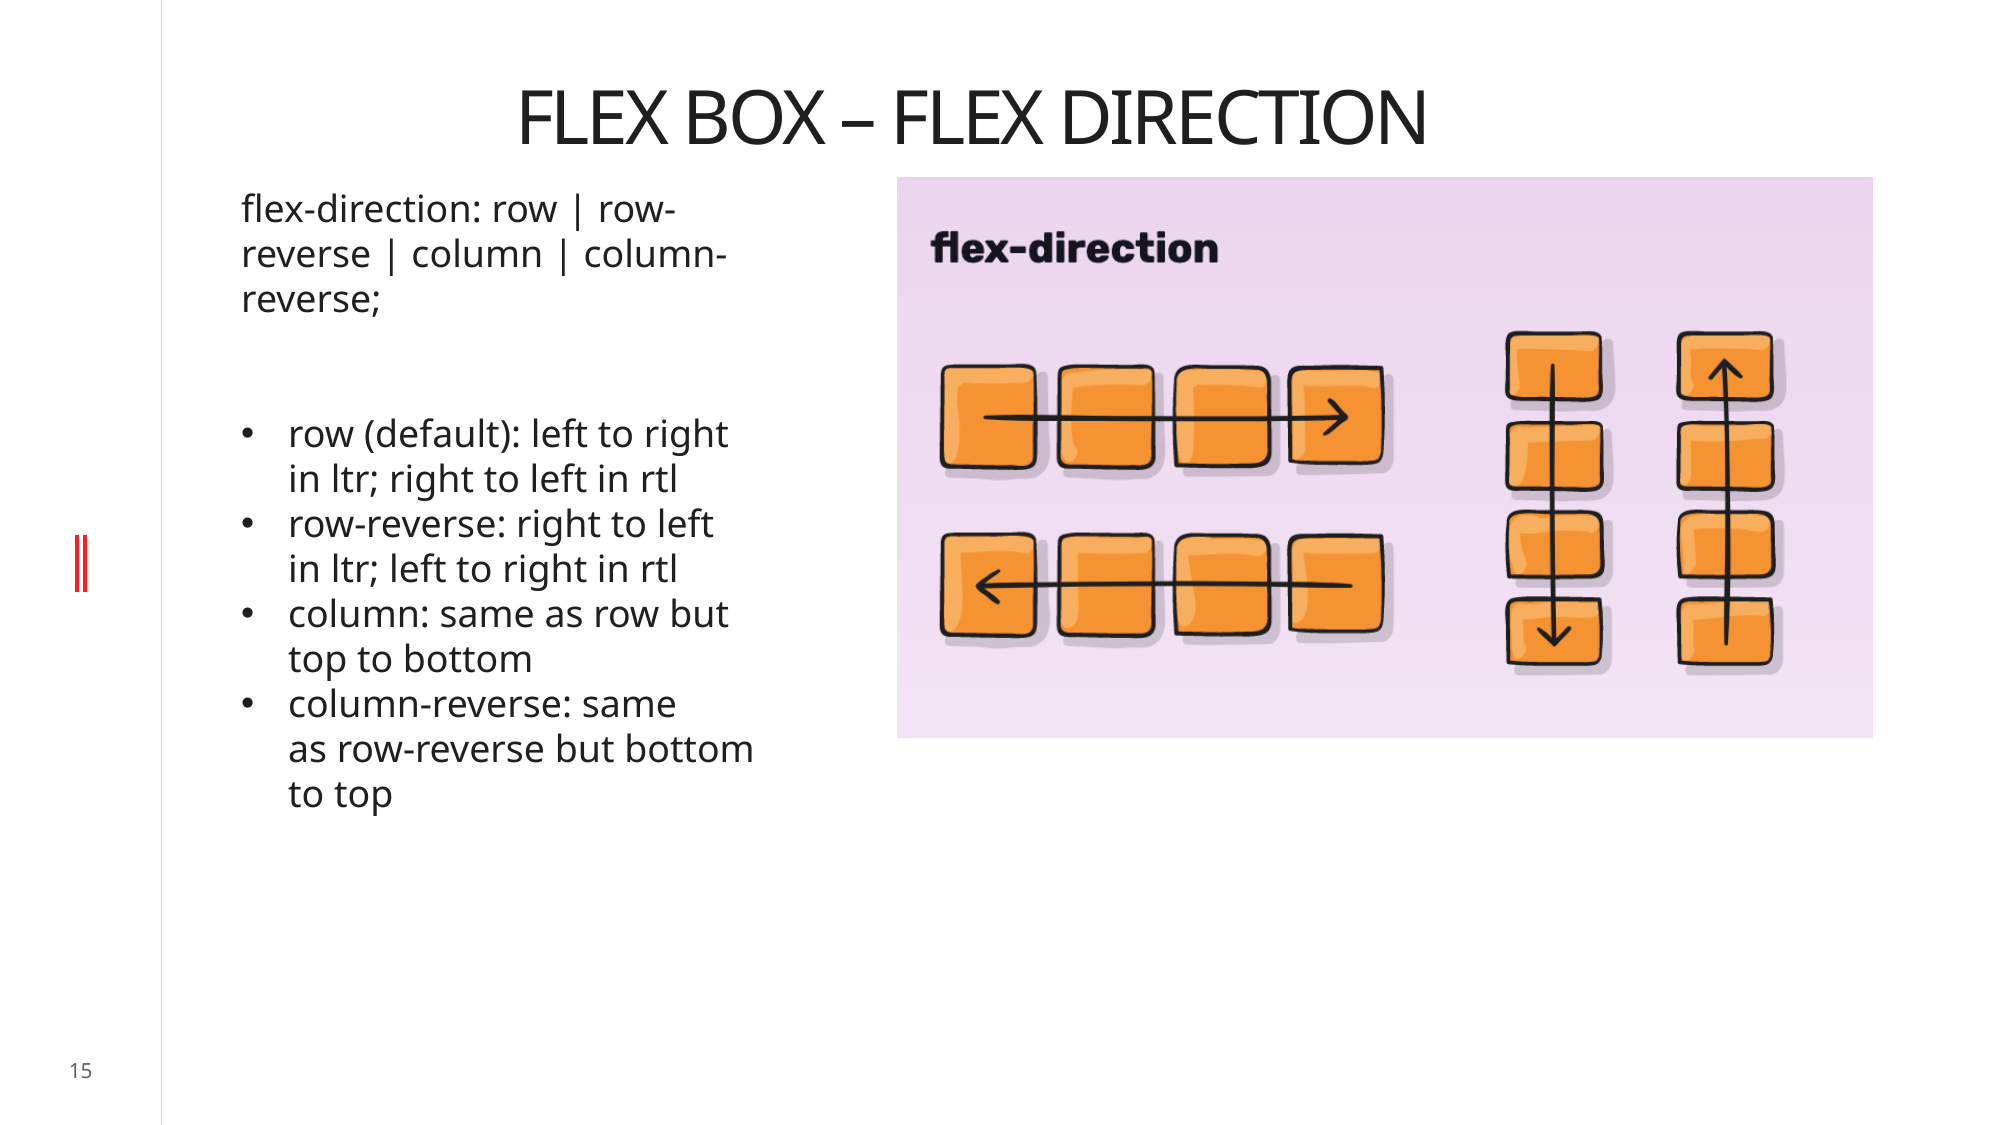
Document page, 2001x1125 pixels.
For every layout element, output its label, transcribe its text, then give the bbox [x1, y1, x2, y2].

title FLEX BOX – FLEX DIRECTION [309, 55, 1638, 178]
picture [897, 177, 1873, 738]
slide_number 15 [38, 1052, 123, 1091]
text_box flex-direction: row | row-reverse | column | column-reverse; row (default): left to right in ltr; right to left in rtl row-reverse: right to left in ltr; left to right in rtl column: same as row but top to bottom column-reverse: same as row-reverse but bottom to top [226, 177, 780, 823]
